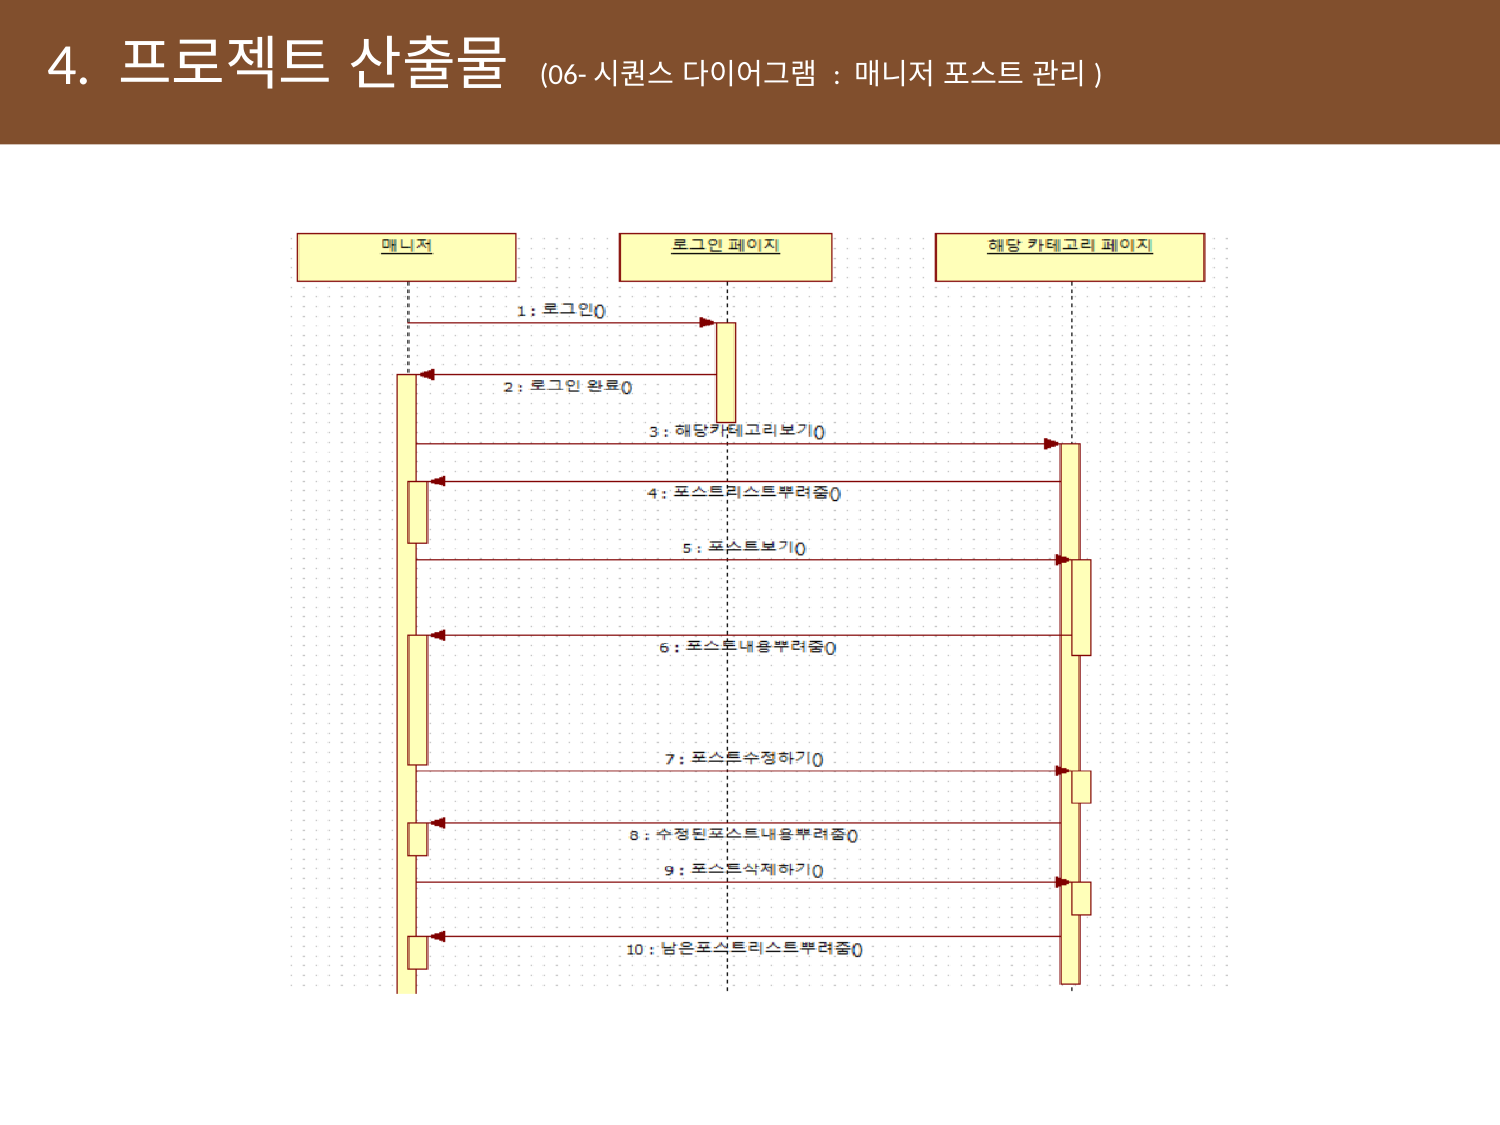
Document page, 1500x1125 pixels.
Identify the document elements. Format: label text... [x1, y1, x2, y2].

text_box 4. 프로젝트 산출물 (06-시퀀스 다이어그램 : 매니저 포스트 관리) [32, 19, 1118, 104]
picture [284, 230, 1228, 994]
text_box [0, 0, 1500, 145]
